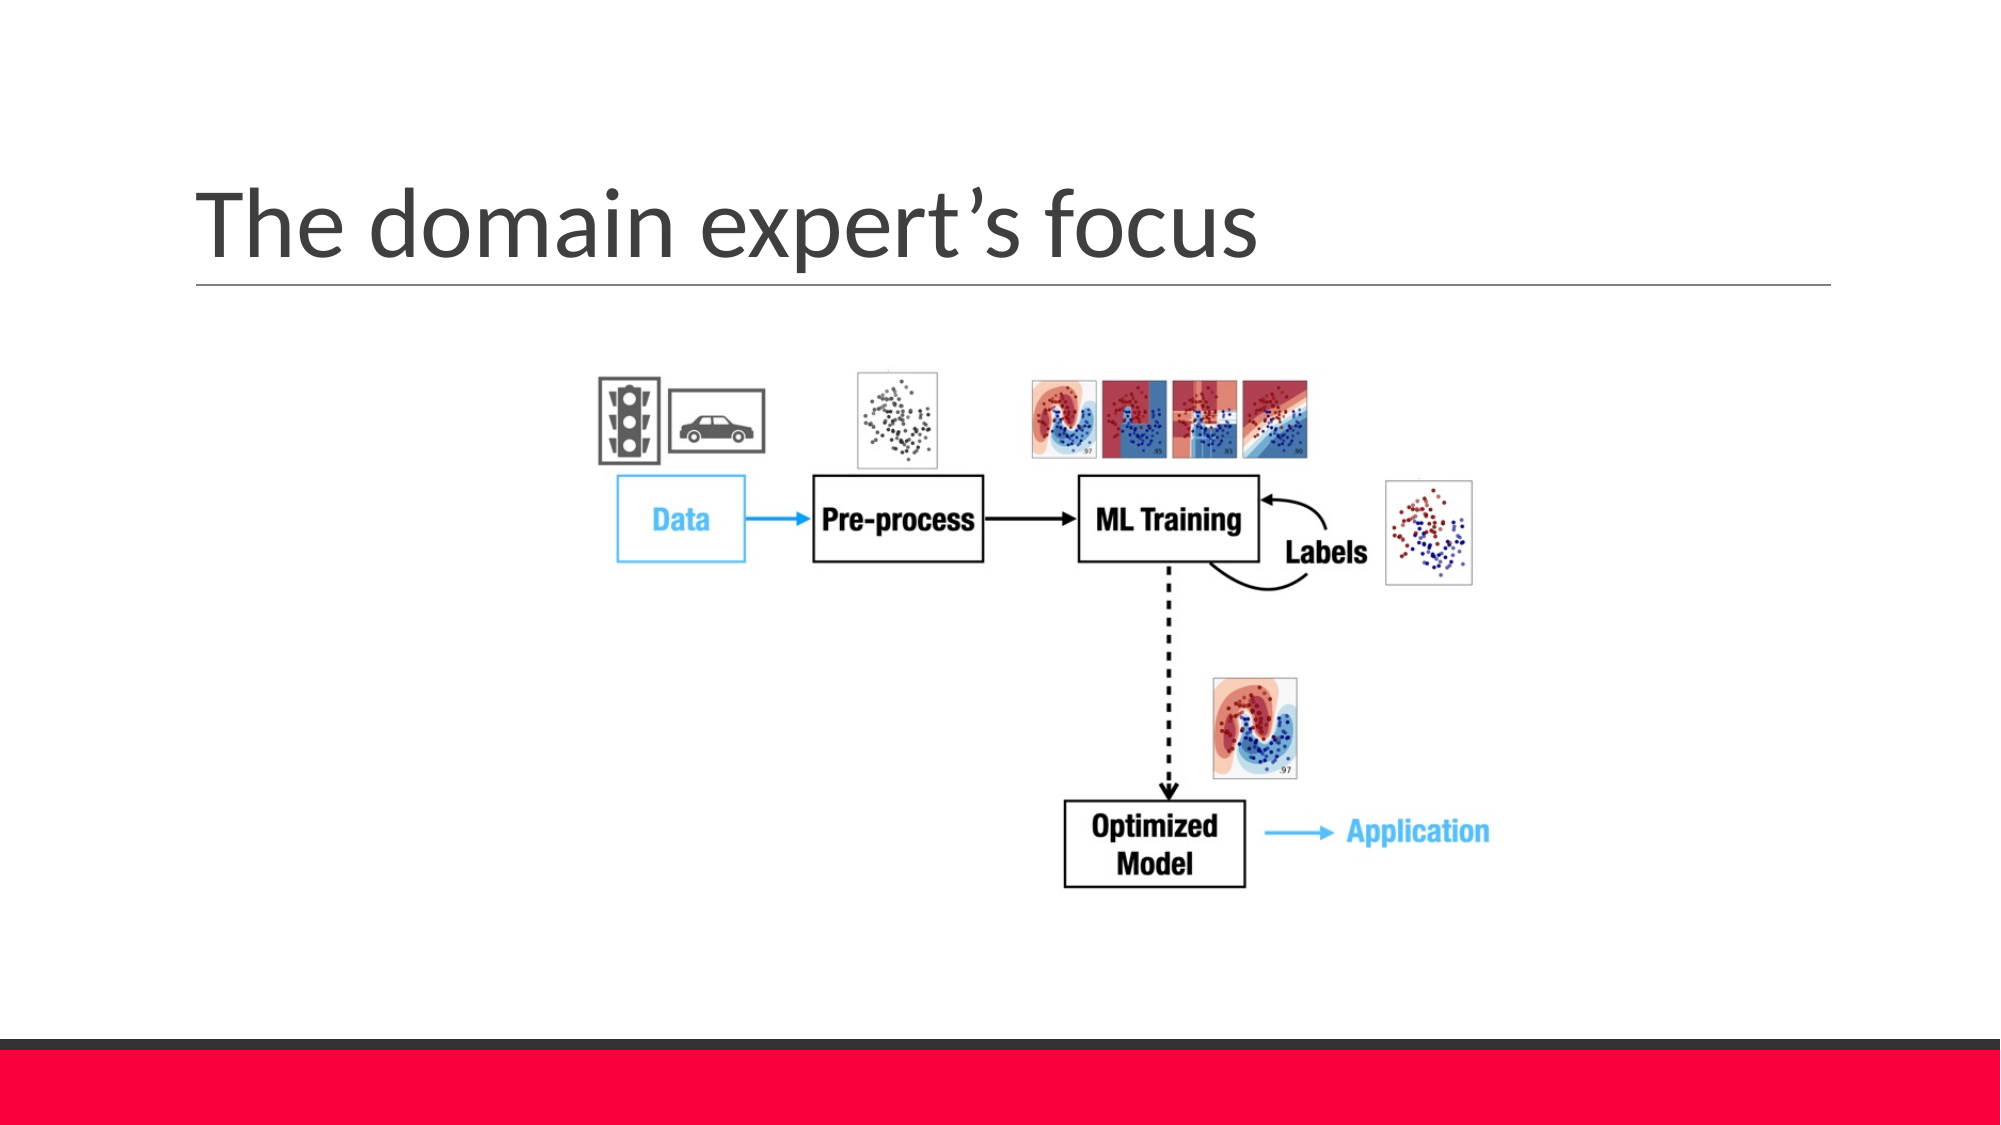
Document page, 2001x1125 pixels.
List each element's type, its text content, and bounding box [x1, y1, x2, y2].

title The domain expert’s focus [180, 47, 1830, 285]
picture [349, 366, 1525, 1028]
